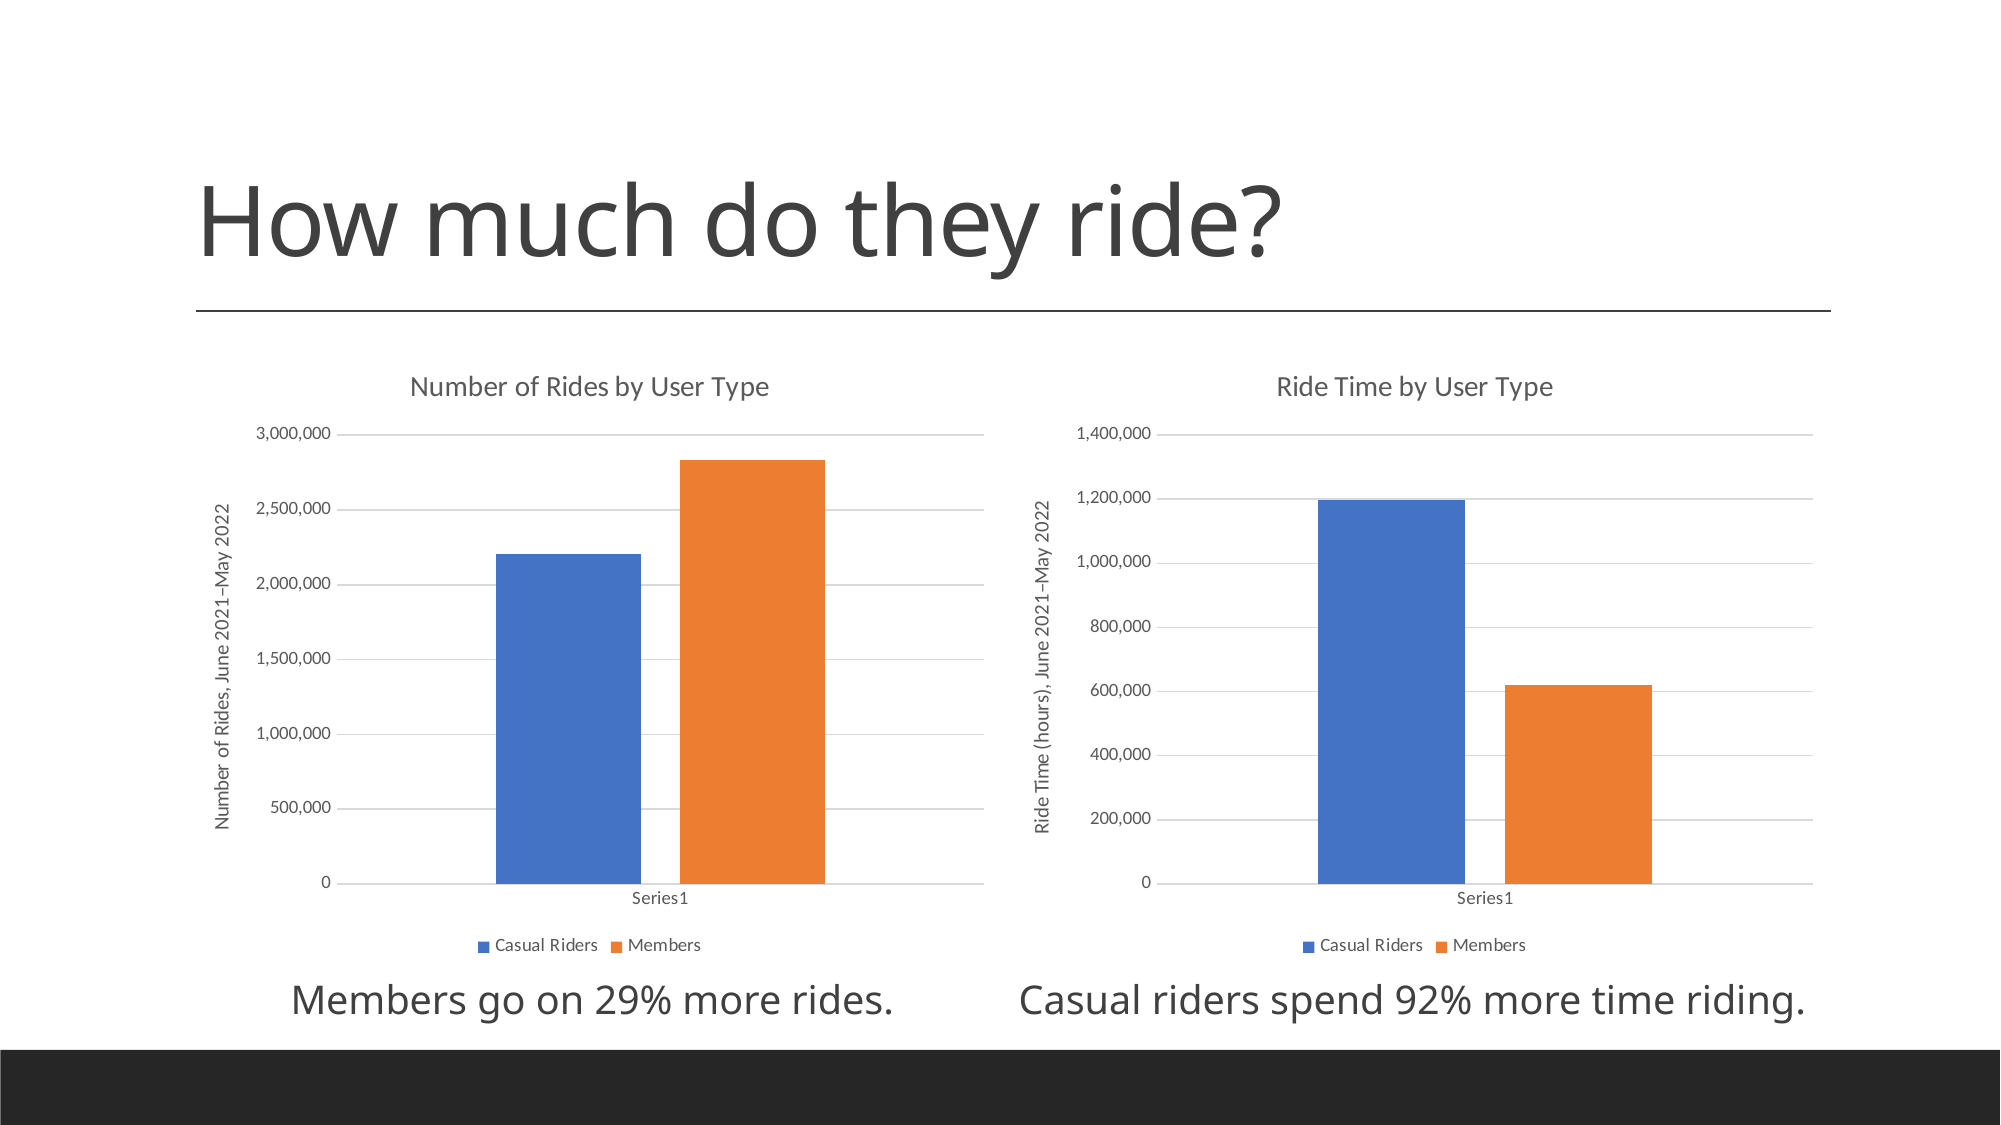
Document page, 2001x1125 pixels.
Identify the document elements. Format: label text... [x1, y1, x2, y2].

title How much do they ride? [180, 47, 1830, 285]
text_box Casual riders spend 92% more time riding. [999, 971, 1825, 1035]
list Members go on 29% more rides. [180, 970, 999, 1035]
chart [179, 345, 1831, 964]
